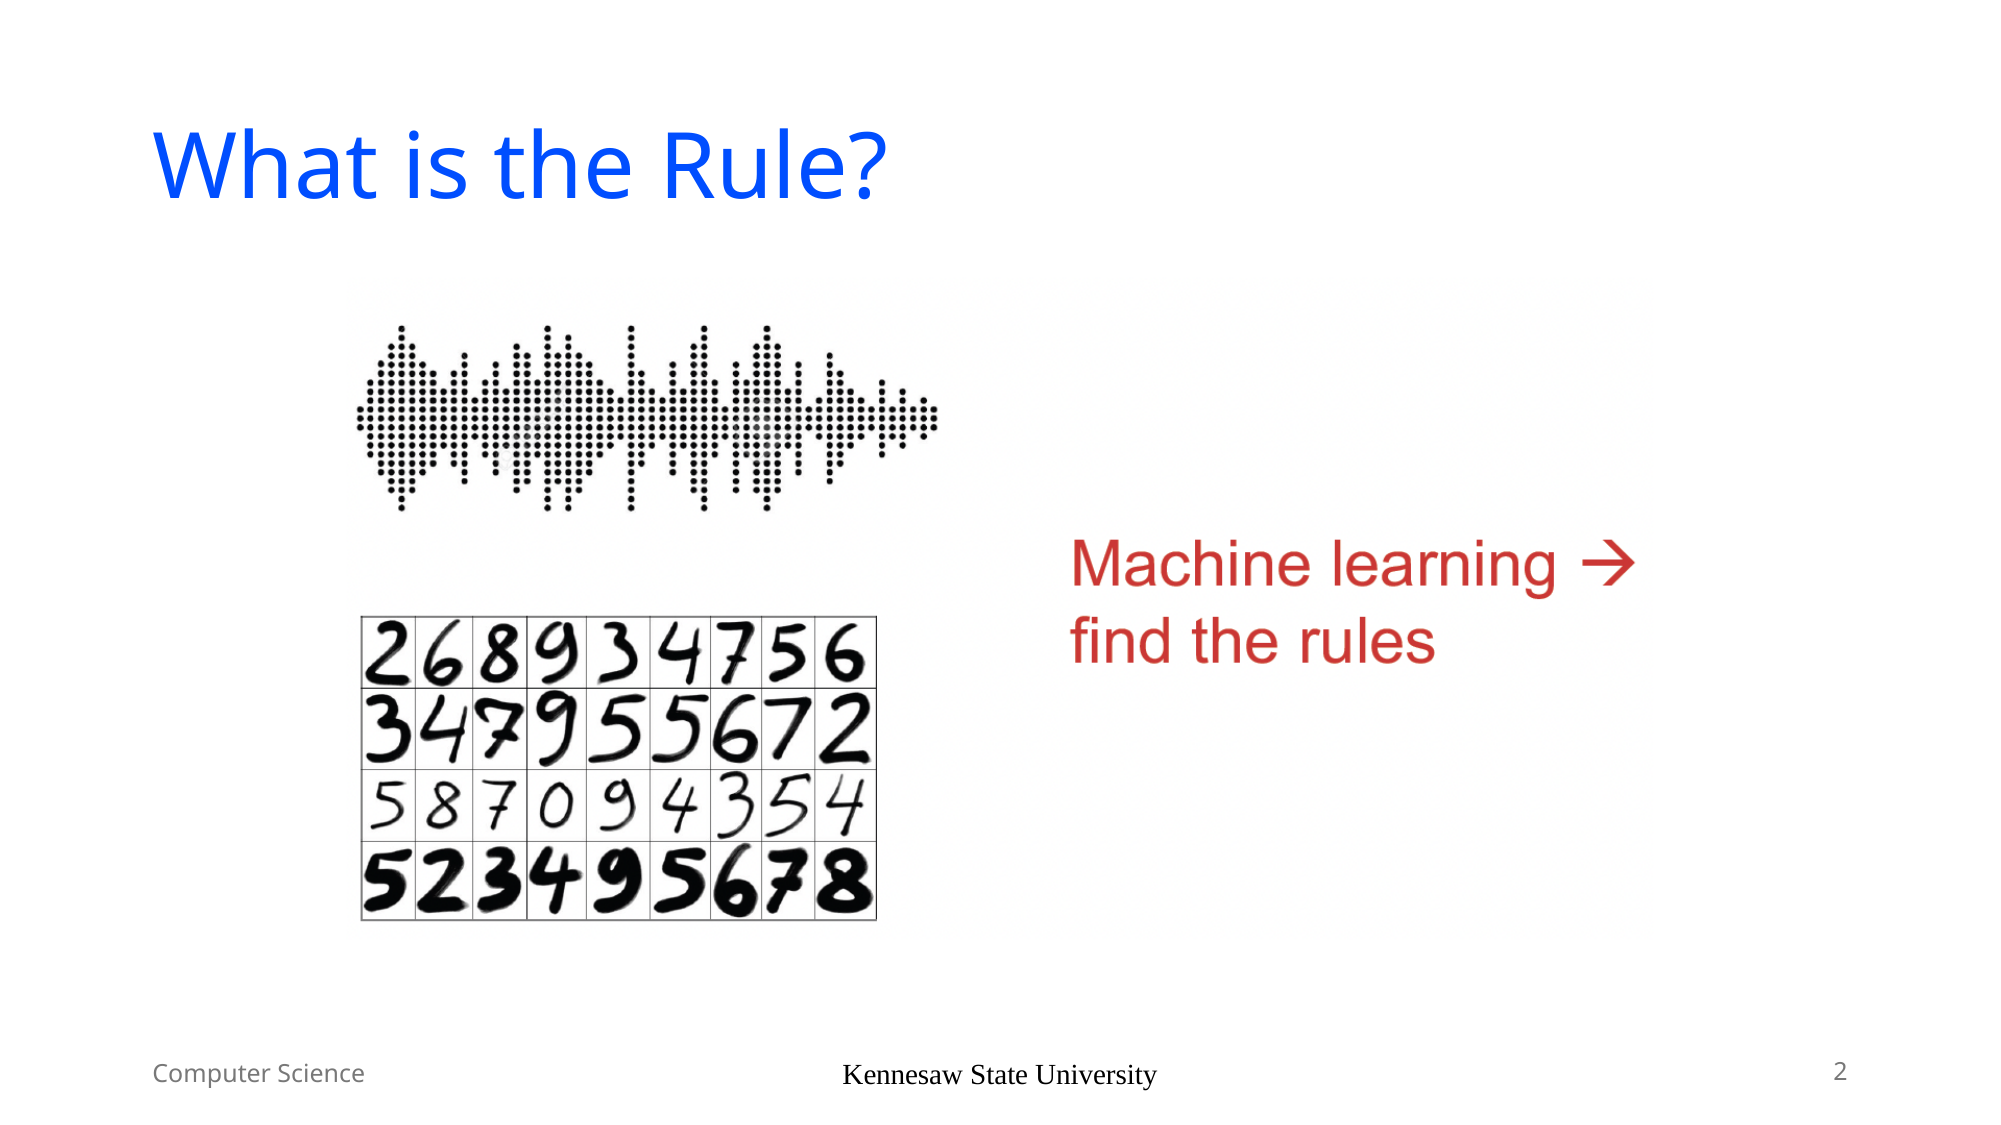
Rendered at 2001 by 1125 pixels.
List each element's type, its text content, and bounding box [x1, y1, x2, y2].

footer Kennesaw State University [662, 1042, 1338, 1103]
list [346, 276, 1654, 941]
title What is the Rule? [137, 59, 1863, 278]
slide_number Computer Science [137, 1042, 588, 1103]
slide_number 2 [1412, 1042, 1863, 1103]
